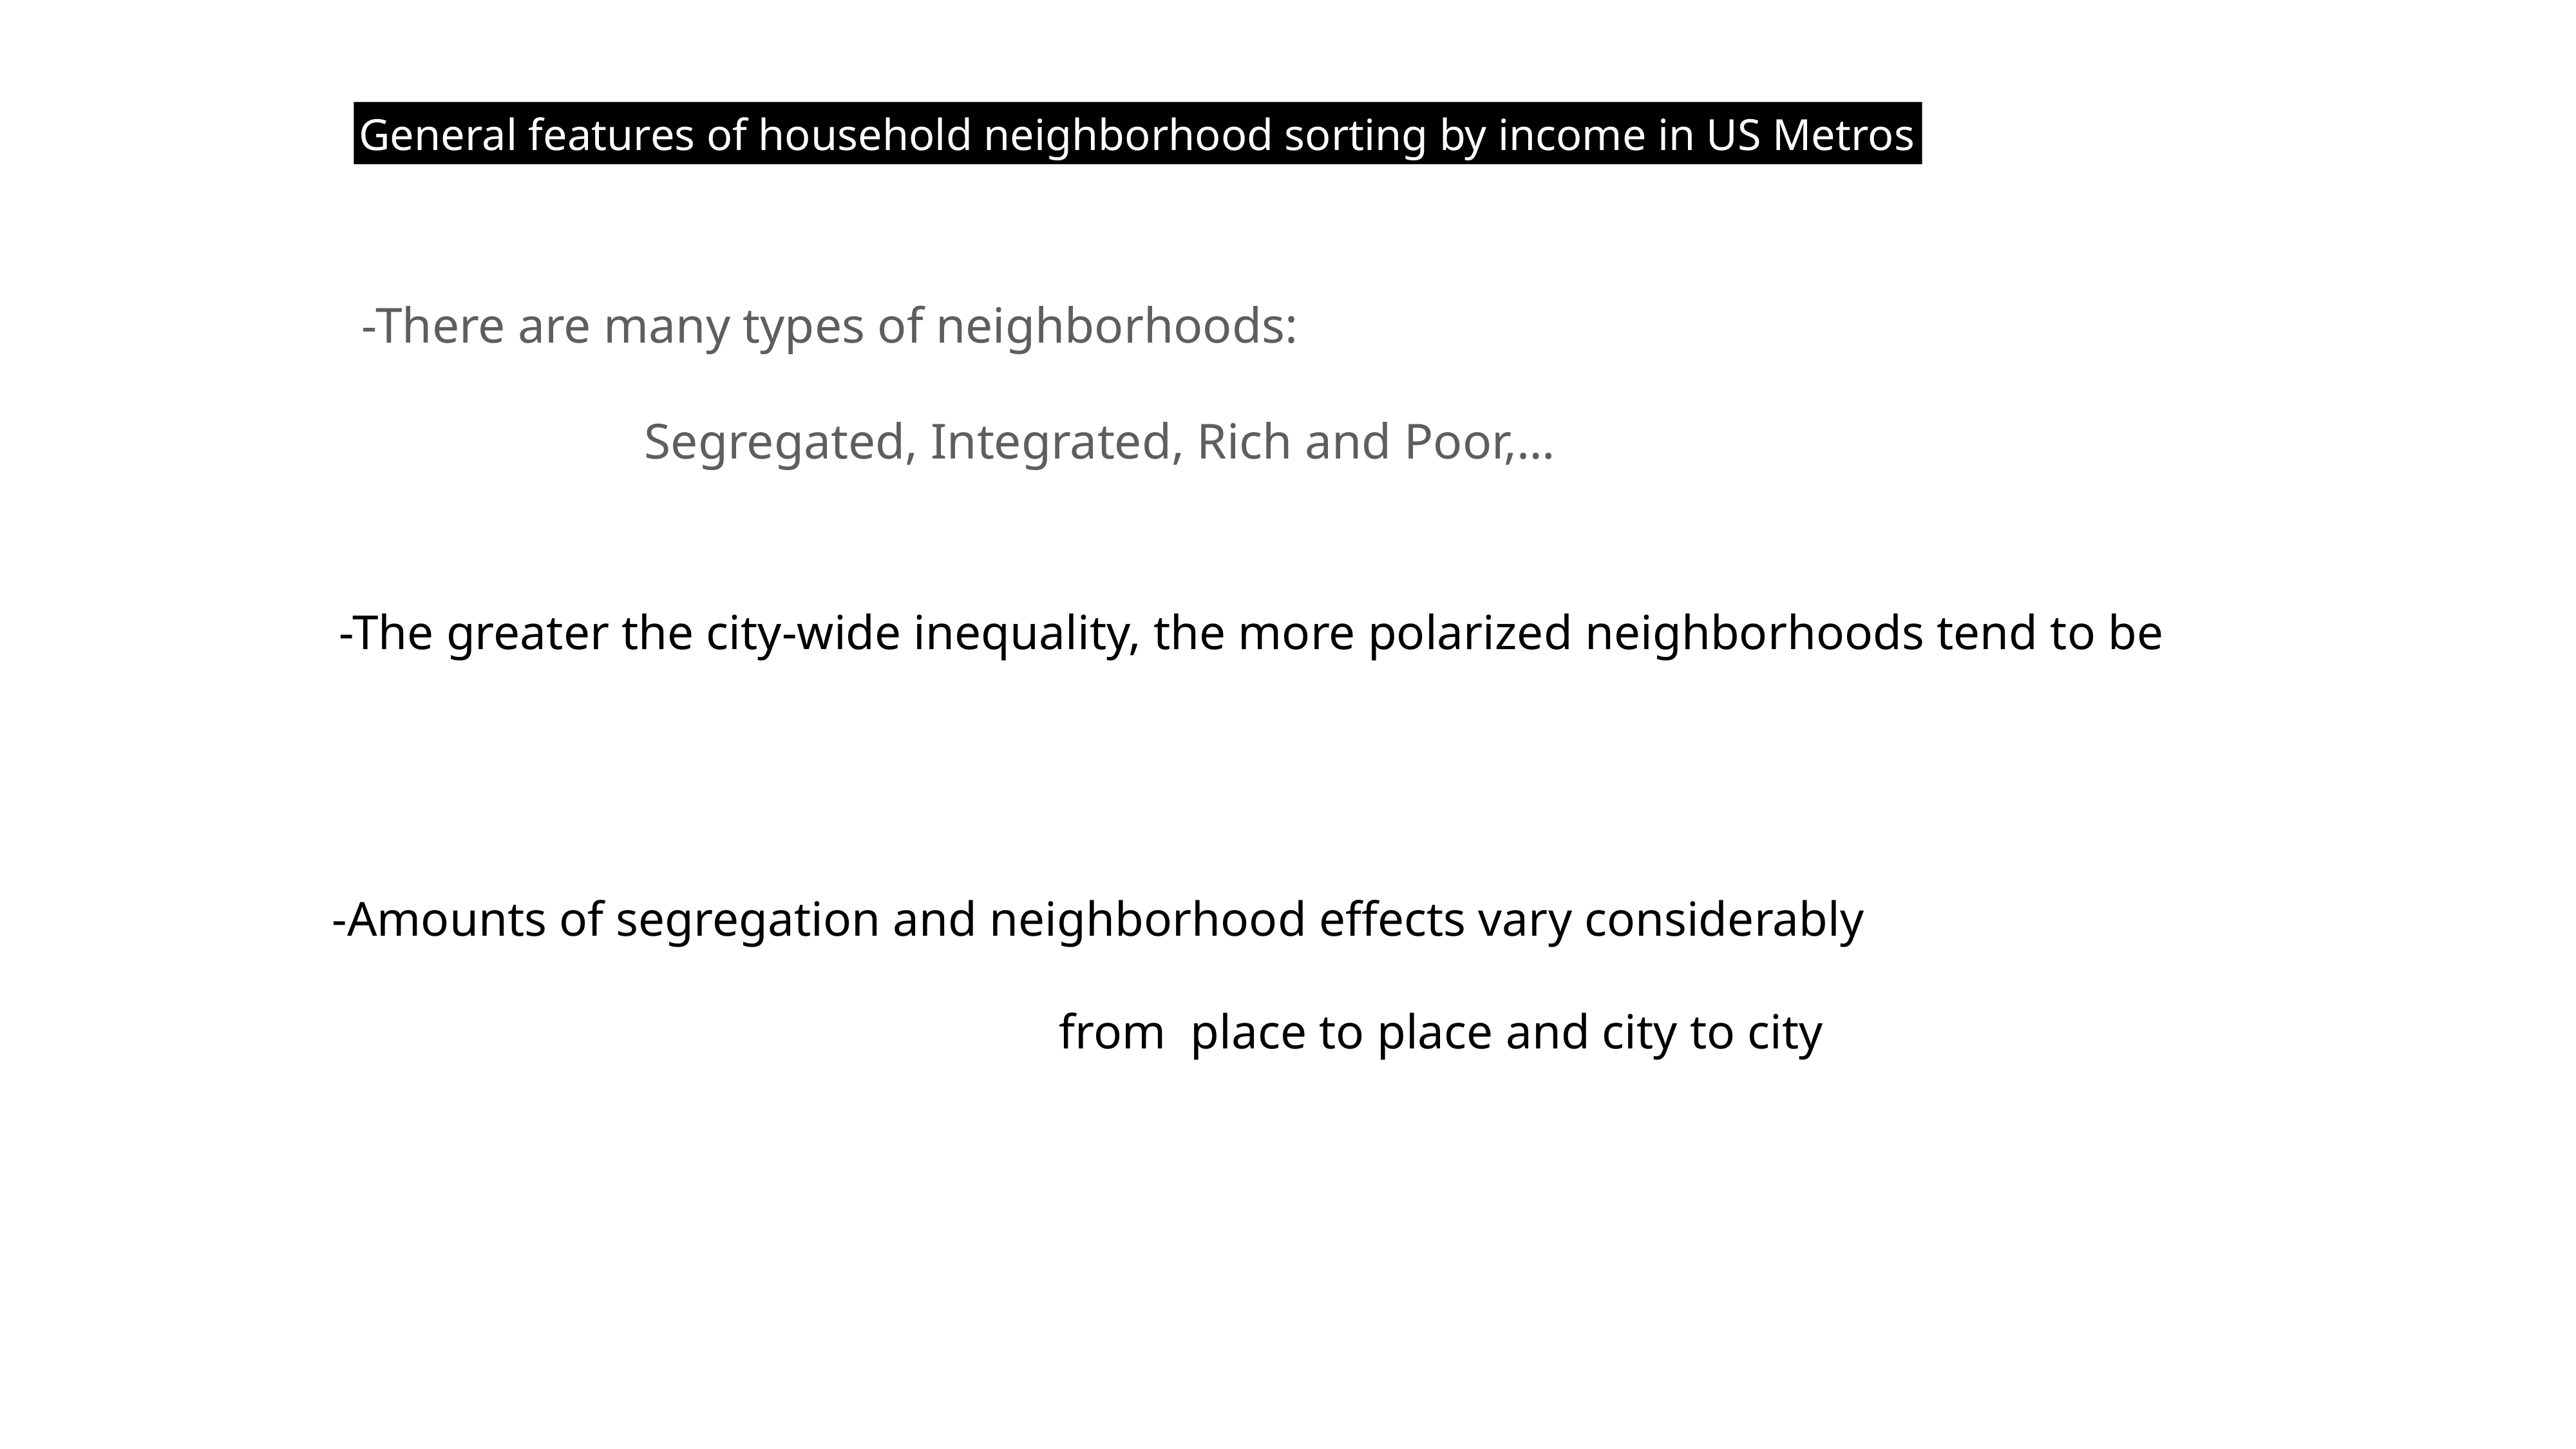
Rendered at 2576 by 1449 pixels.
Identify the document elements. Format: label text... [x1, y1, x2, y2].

text_box -The greater the city-wide inequality, the more polarized neighborhoods tend to be [334, 597, 2171, 665]
text_box -Amounts of segregation and neighborhood effects vary considerably from place to place and city to city [327, 884, 1884, 1064]
text_box -There are many types of neighborhoods: Segregated, Integrated, Rich and Poor,… [99, 289, 1562, 474]
text_box General features of household neighborhood sorting by income in US Metros [354, 102, 1922, 164]
